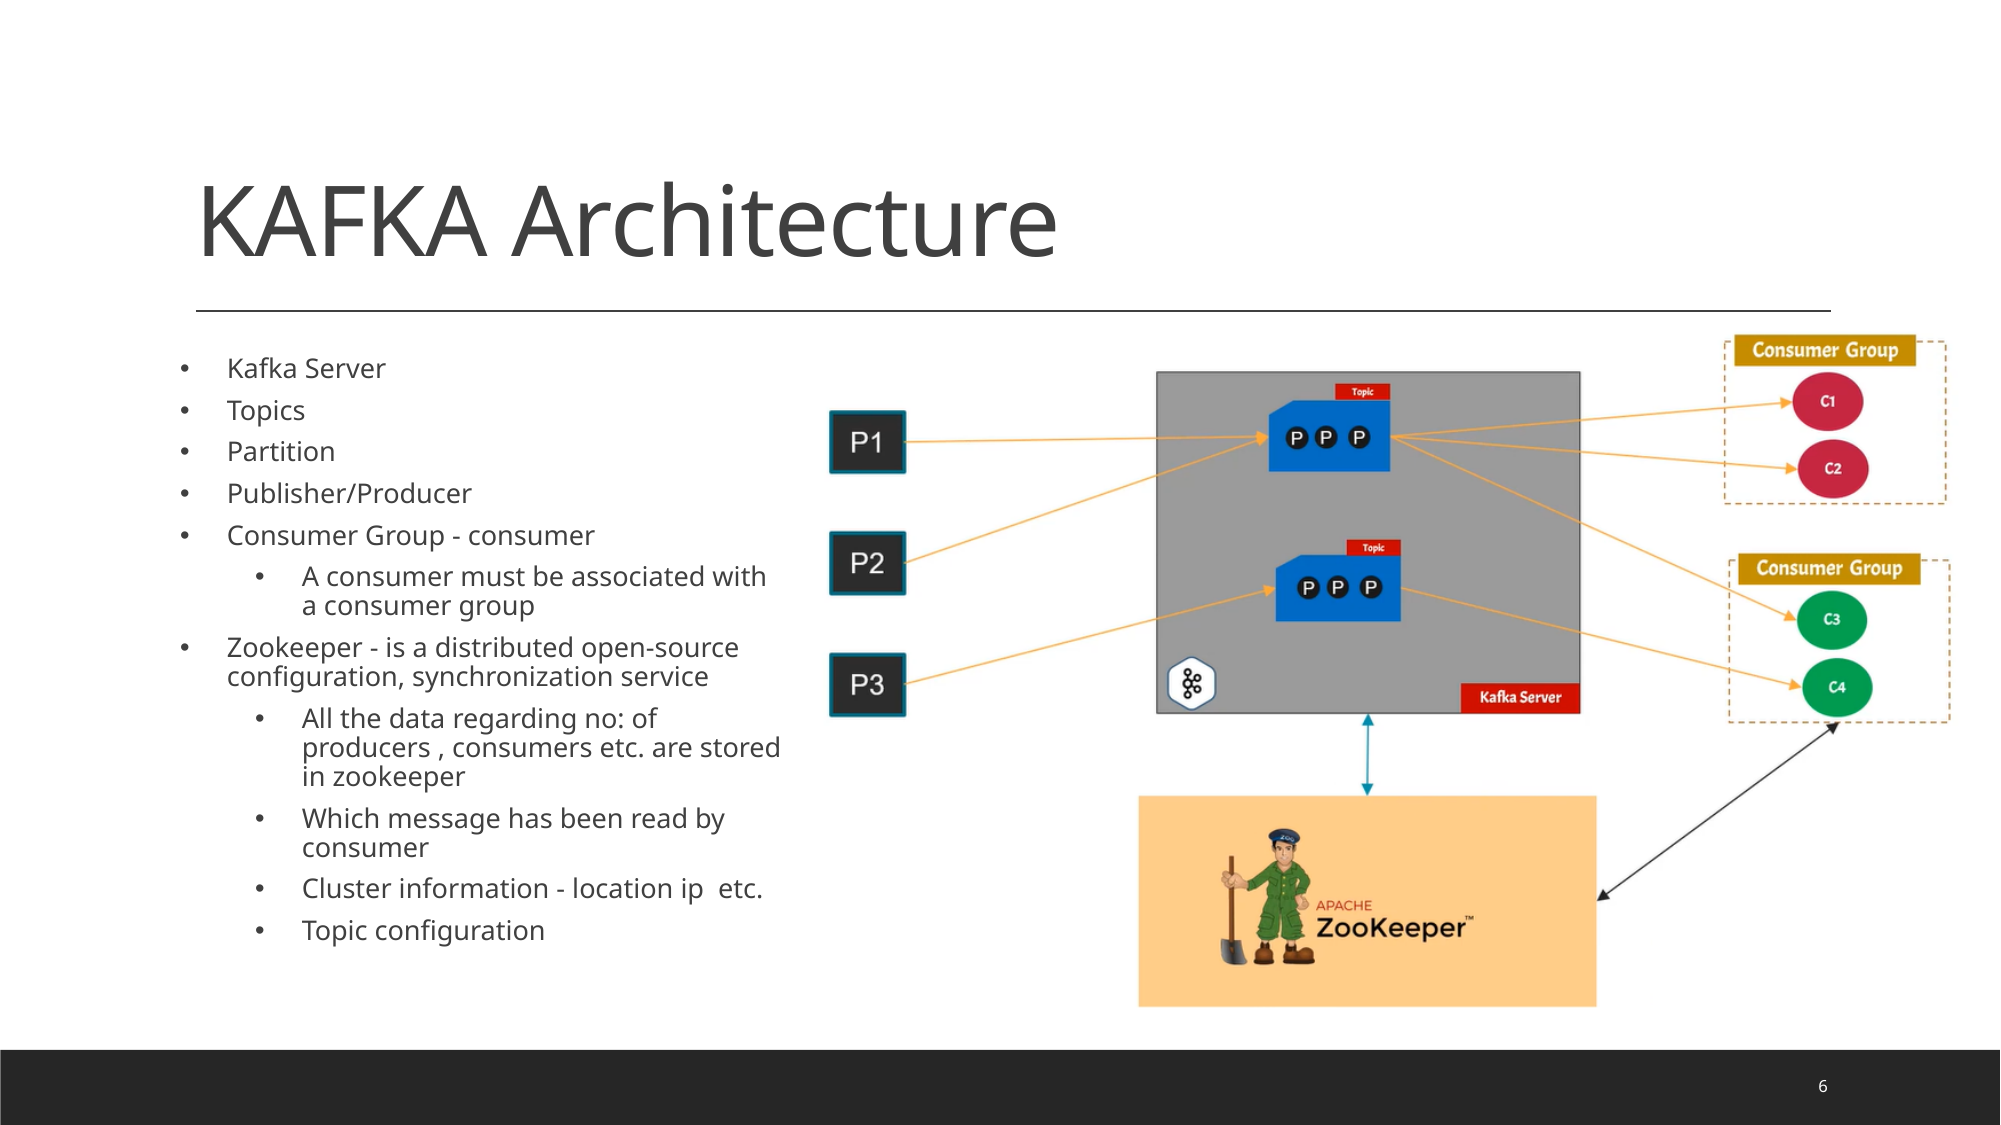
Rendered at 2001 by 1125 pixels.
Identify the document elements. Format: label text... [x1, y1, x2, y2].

slide_number 6 [1803, 1057, 1932, 1118]
title KAFKA Architecture [180, 47, 1830, 285]
picture [787, 330, 1963, 1010]
text_box Kafka Server Topics Partition Publisher/Producer Consumer Group - consumer A consumer must be associated with a consumer group Zookeeper - is a distributed open-source configuration, synchronization service All the data regarding no: of producers , consumers etc. are stored in zookeeper Which message has been read by consumer Cluster information - location ip etc. Topic configuration [179, 347, 784, 963]
